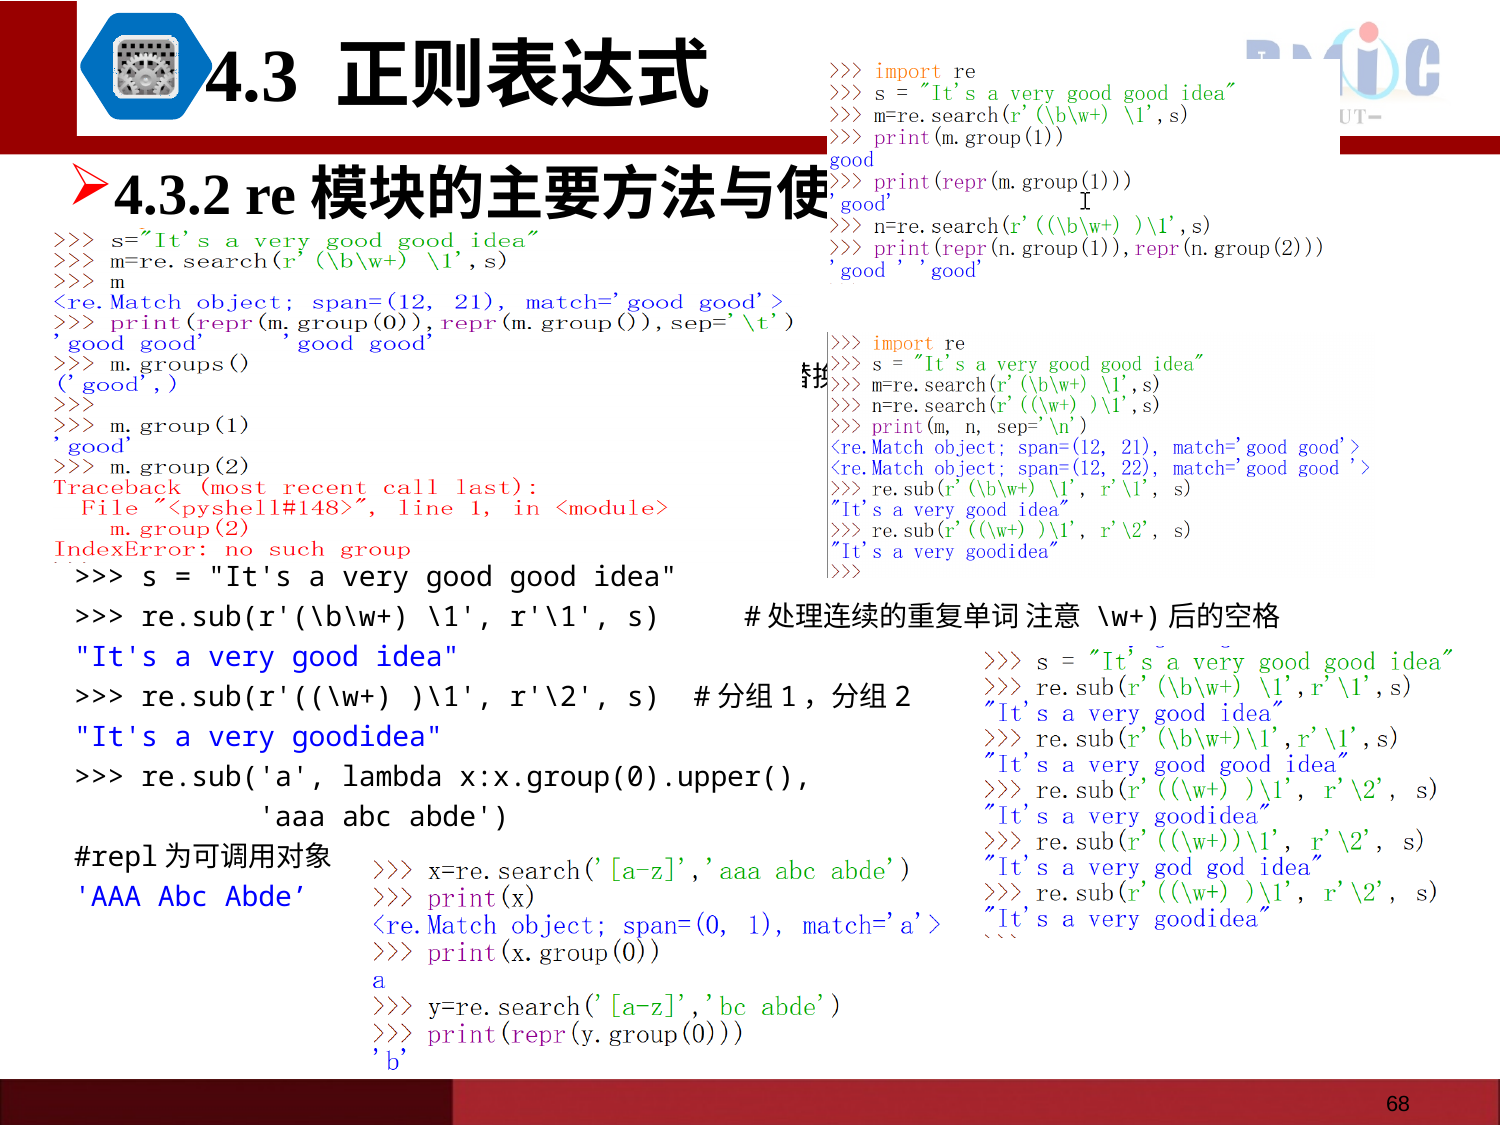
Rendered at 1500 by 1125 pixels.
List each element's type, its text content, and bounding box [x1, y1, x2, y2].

picture [52, 228, 802, 563]
picture [371, 856, 965, 1077]
text_box 4.3.2 re模块的主要方法与使用 [53, 149, 822, 234]
slide_number 68 [1074, 1081, 1425, 1119]
picture [827, 59, 1472, 285]
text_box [79, 12, 822, 126]
picture [0, 1079, 1500, 1125]
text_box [1210, 21, 1472, 132]
picture [827, 332, 1375, 579]
list >>> pat = ‘{name}‘ #没有意义，只有{m,n} 才是正则表达式，这里是借用变量的序列解包样式而已 >>> text = 'Dear {name}...' >>> re.sub(pat, 'Mr.Python', text) #字符串替换 'Dear Mr.Python...' >>> s = 'a s d' >>> re.sub('a|s|d', 'good', s) #字符串替换 'good good good' >>> s = "It's a very good good idea" >>> re.sub(r'(\b\w+) \1', r'\1', s) #处理连续的重复单词 注意 \w+)后的空格 "It's a very good idea" >>> re.sub(r'((\w+) )\1', r'\2', s) #分组1，分组2 "It's a very goodidea" >>> re.sub('a', lambda x:x.group(0).upper(), 'aaa abc abde') #repl为可调用对象 'AAA Abc Abde’ [58, 230, 1410, 999]
picture [980, 646, 1461, 938]
